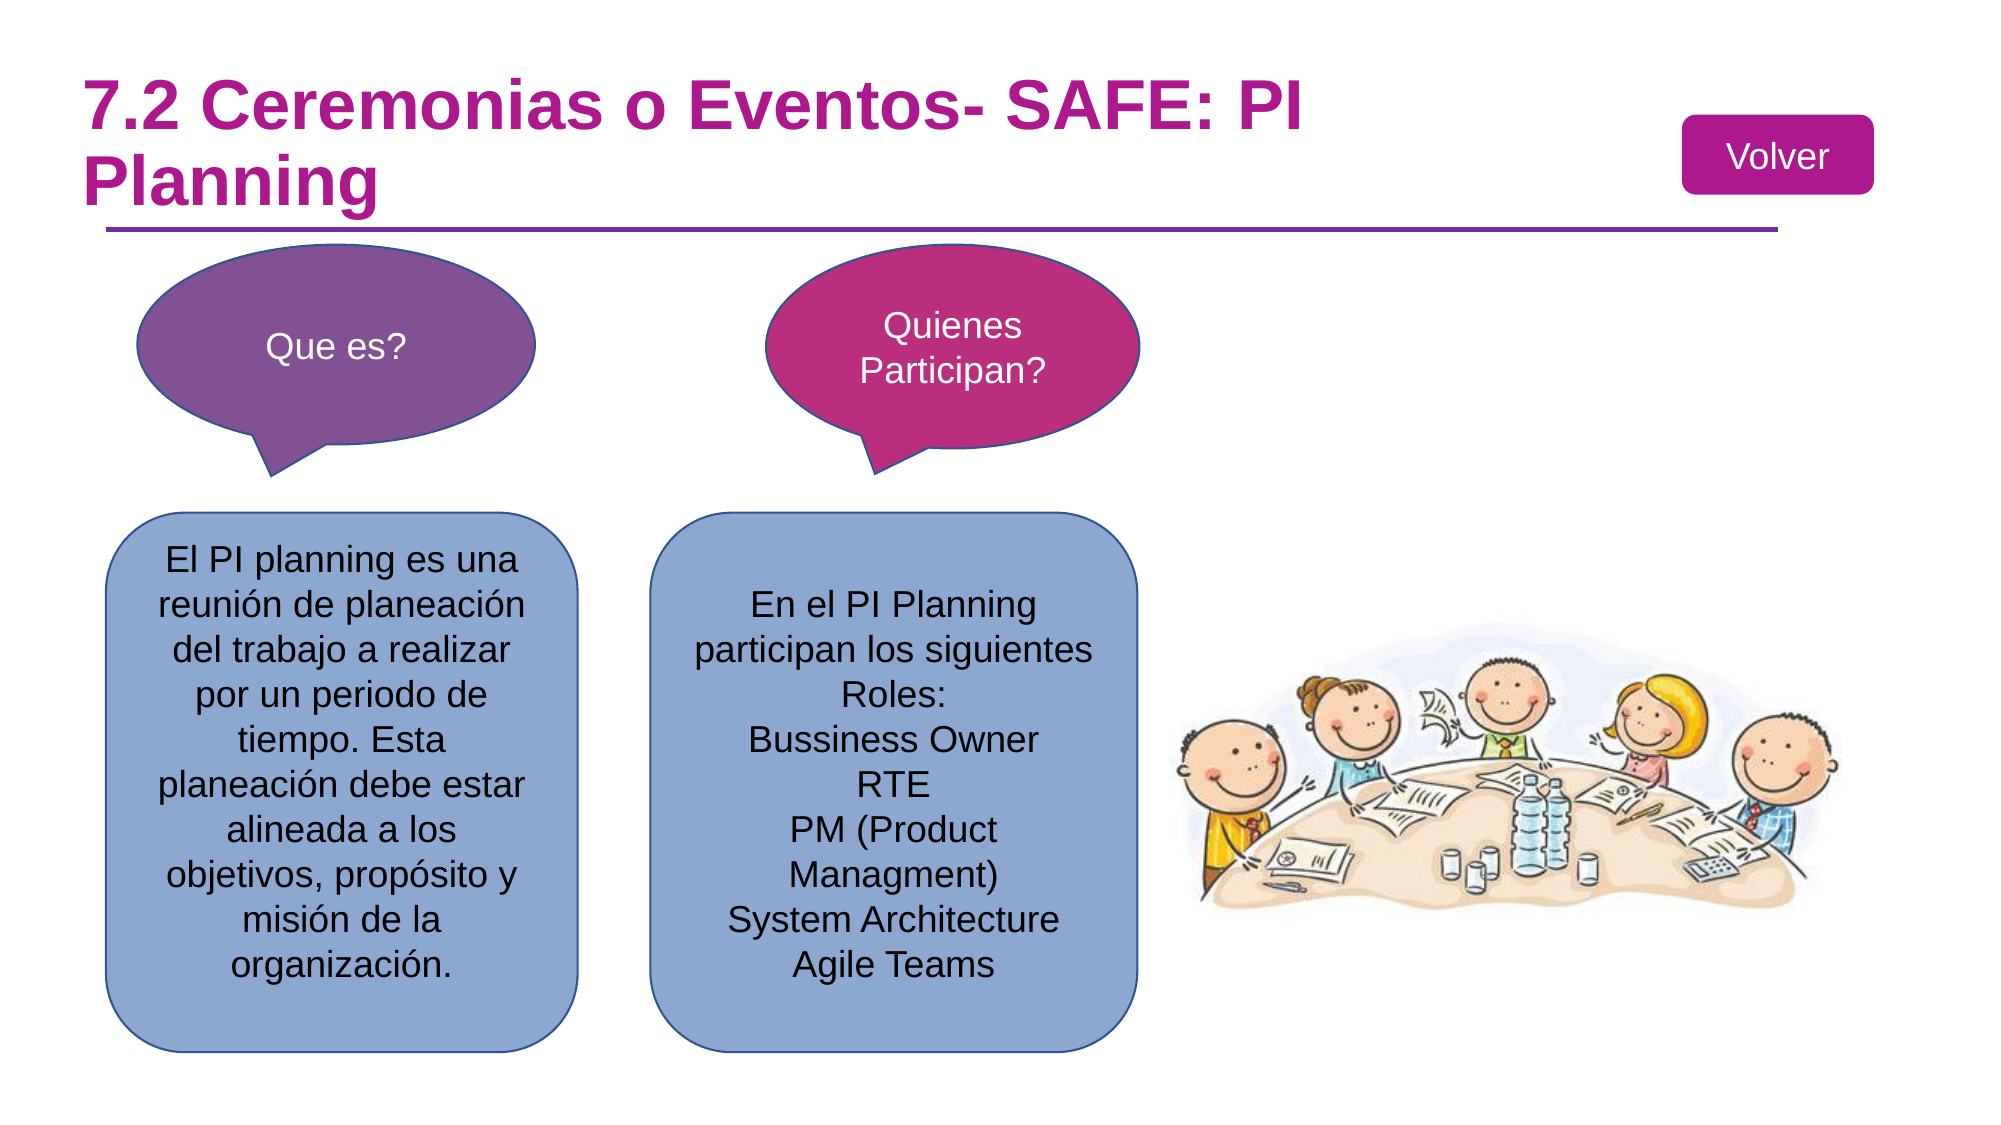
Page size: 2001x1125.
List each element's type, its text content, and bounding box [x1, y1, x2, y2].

title [137, 59, 1863, 278]
text_box El PI planning es una reunión de planeación del trabajo a realizar por un periodo de tiempo. Esta planeación debe estar alineada a los objetivos, propósito y misión de la organización. [104, 511, 579, 1054]
text_box Volver [1681, 114, 1874, 195]
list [1169, 601, 1845, 926]
text_box En el PI Planning participan los siguientes Roles: Bussiness Owner RTE PM (Product Managment) System Architecture Agile Teams [649, 511, 1139, 1054]
text_box Que es? [136, 243, 536, 478]
text_box Quienes Participan? [765, 243, 1141, 476]
text_box 7.2 Ceremonias o Eventos- SAFE: PI Planning [67, 59, 1504, 230]
